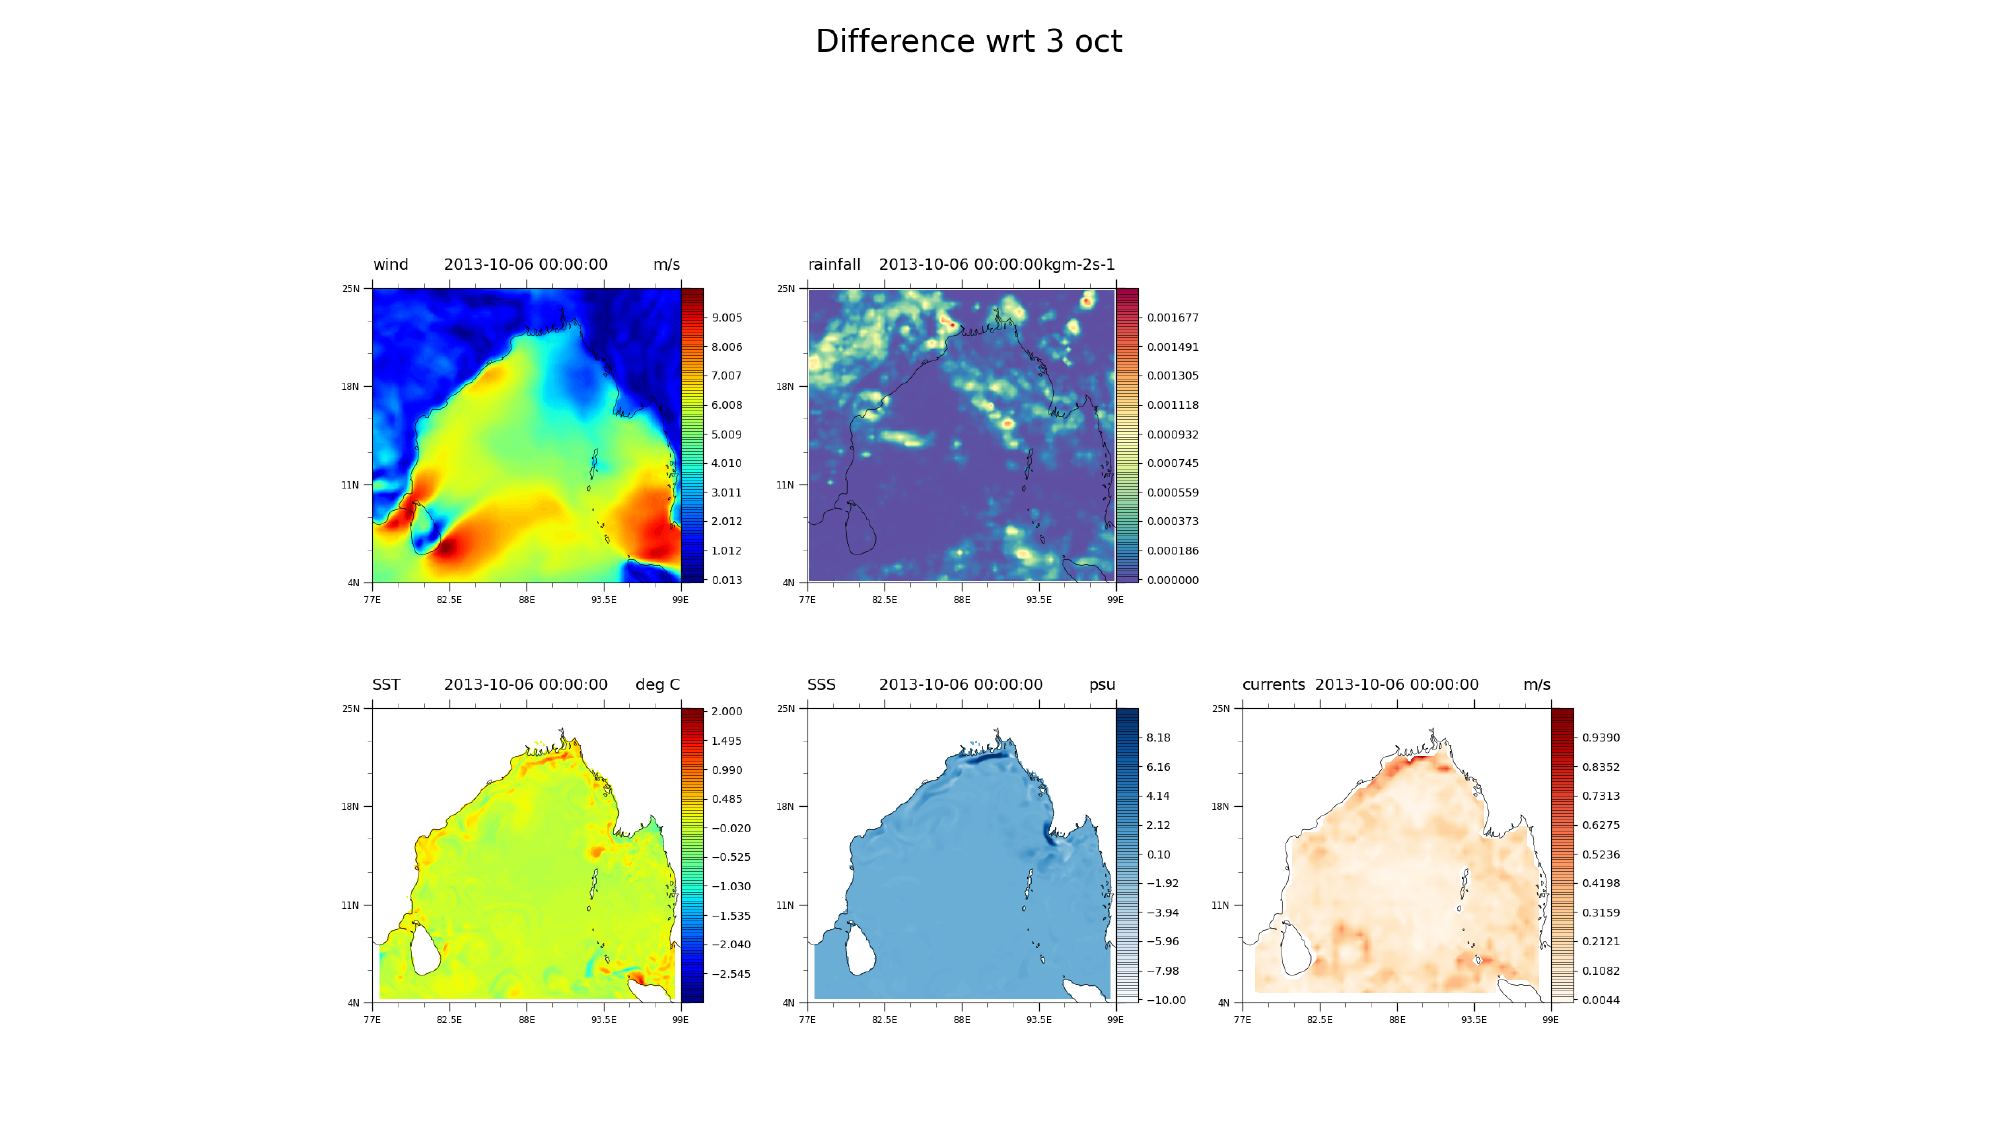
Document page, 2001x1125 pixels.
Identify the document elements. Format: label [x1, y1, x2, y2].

picture [173, 2, 1764, 1125]
